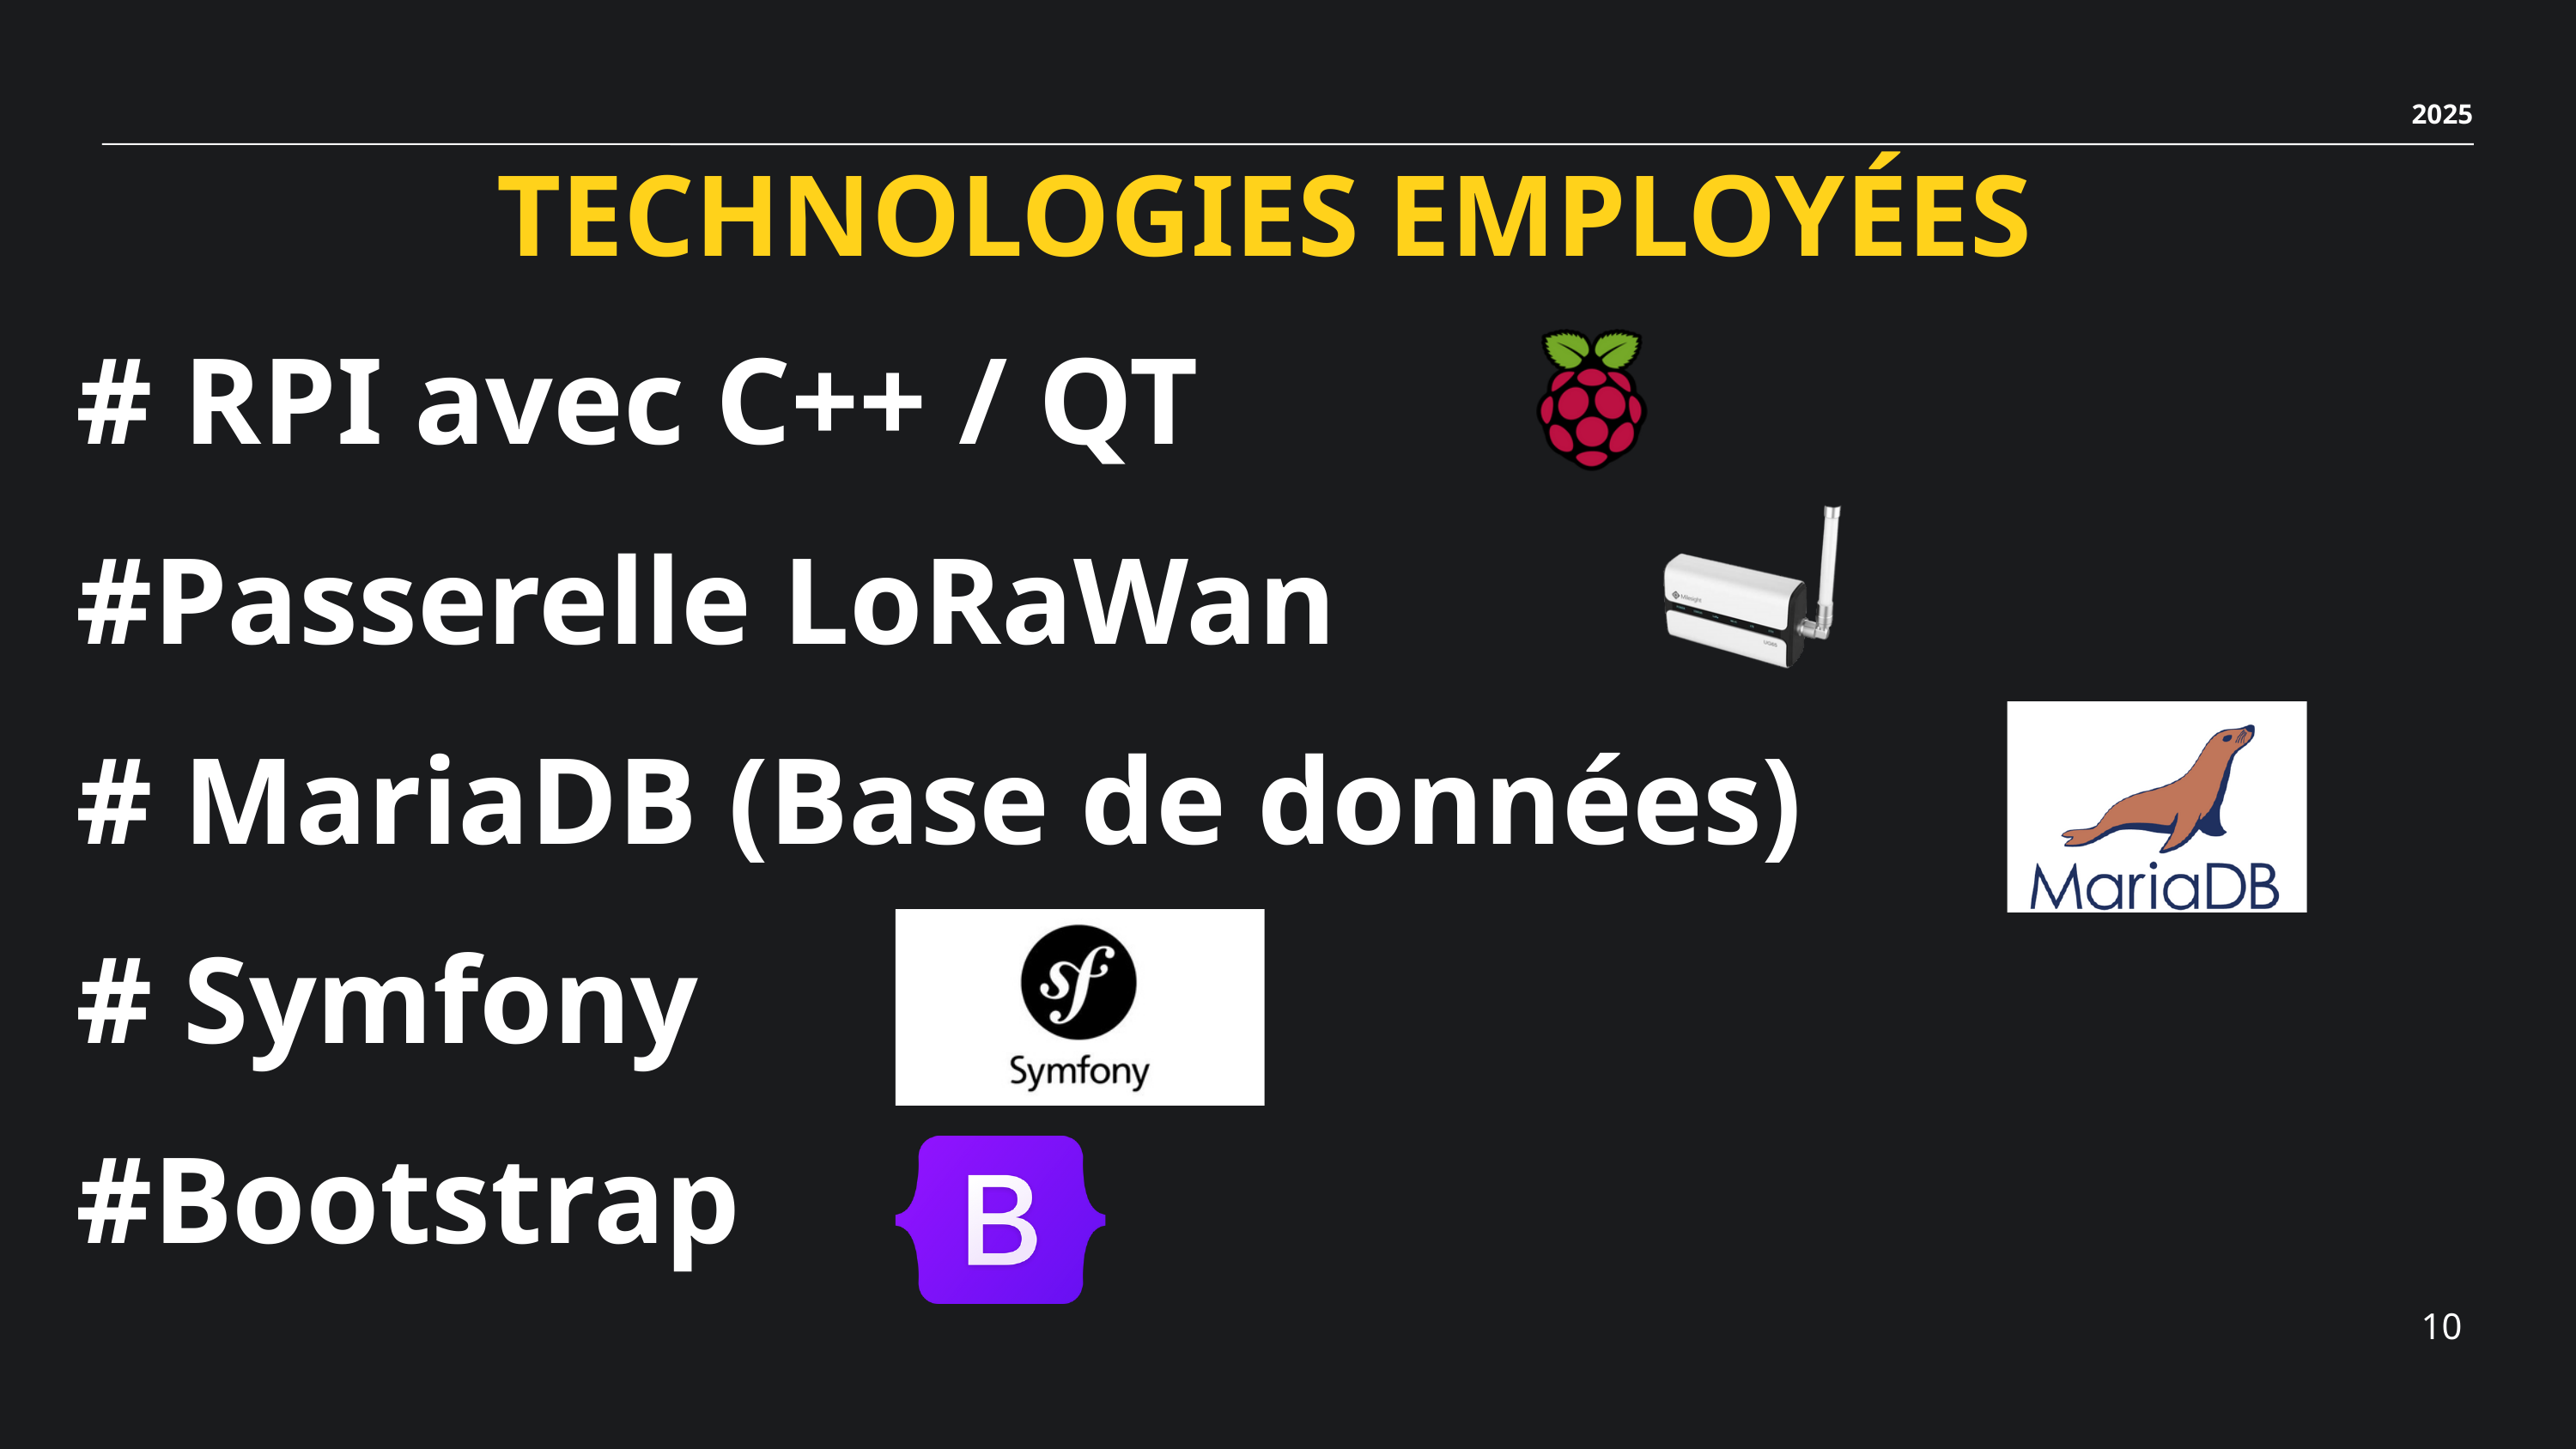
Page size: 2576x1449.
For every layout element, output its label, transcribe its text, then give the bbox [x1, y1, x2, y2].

text_box 10 [2421, 1296, 2463, 1348]
text_box TECHNOLOGIES EMPLOYÉES [195, 145, 2335, 279]
text_box [2071, 701, 2307, 912]
text_box [895, 1268, 1106, 1304]
text_box # RPI avec C++ / QT #Passerelle LoRaWan # MariaDB (Base de données) # Symfony #Bootstrap [76, 268, 2071, 1268]
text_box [101, 103, 2475, 145]
